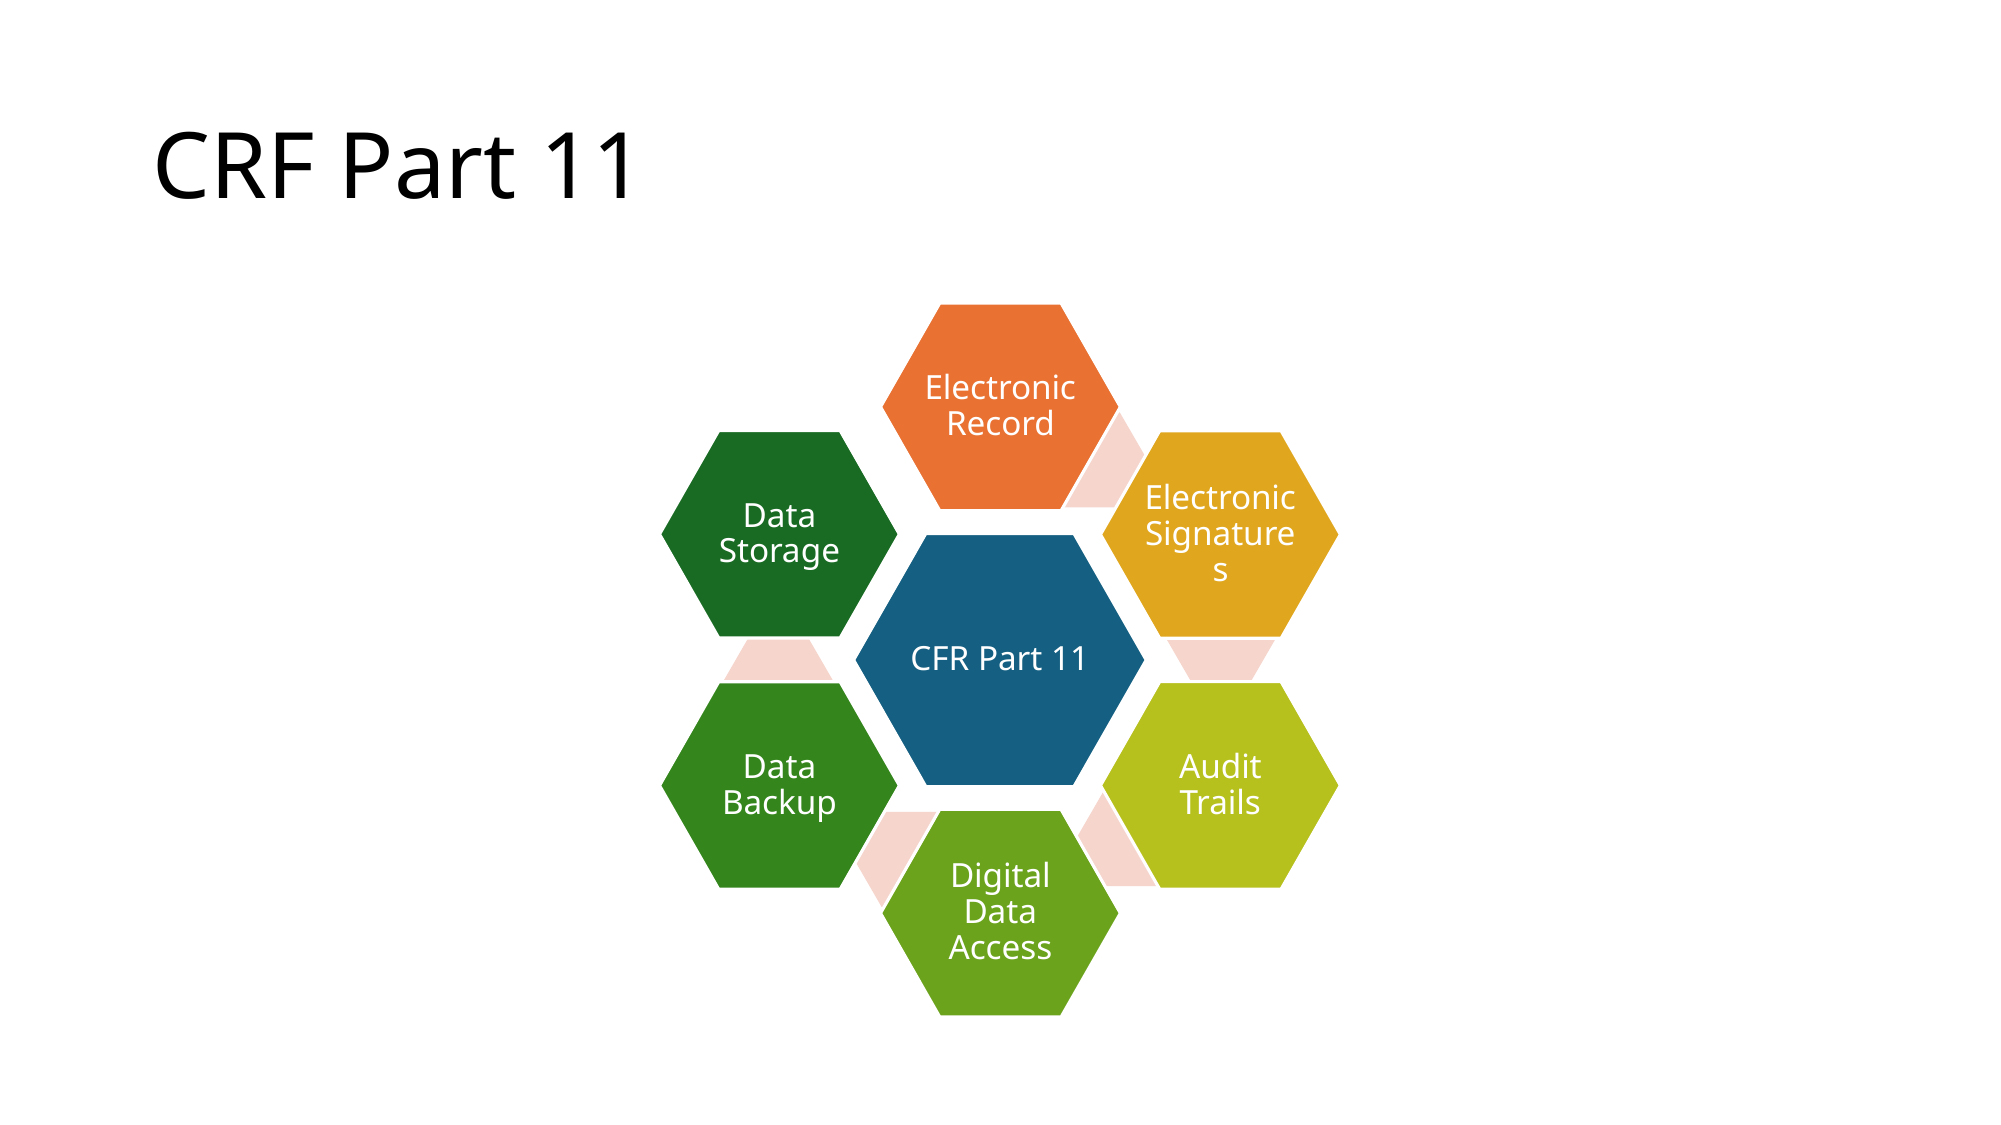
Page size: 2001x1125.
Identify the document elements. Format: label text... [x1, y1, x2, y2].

text_box Data Storage [657, 428, 902, 640]
text_box [724, 640, 833, 680]
text_box [1078, 793, 1156, 887]
text_box [1065, 412, 1144, 508]
text_box Electronic Record [878, 301, 1123, 513]
text_box Digital Data Access [878, 807, 1123, 1019]
text_box CFR Part 11 [851, 531, 1149, 789]
text_box [857, 811, 936, 907]
text_box Data Backup [657, 680, 902, 891]
title CRF Part 11 [137, 59, 1863, 278]
text_box Electronic Signatures [1098, 429, 1343, 640]
text_box Audit Trails [1098, 680, 1343, 891]
text_box [1167, 640, 1275, 680]
